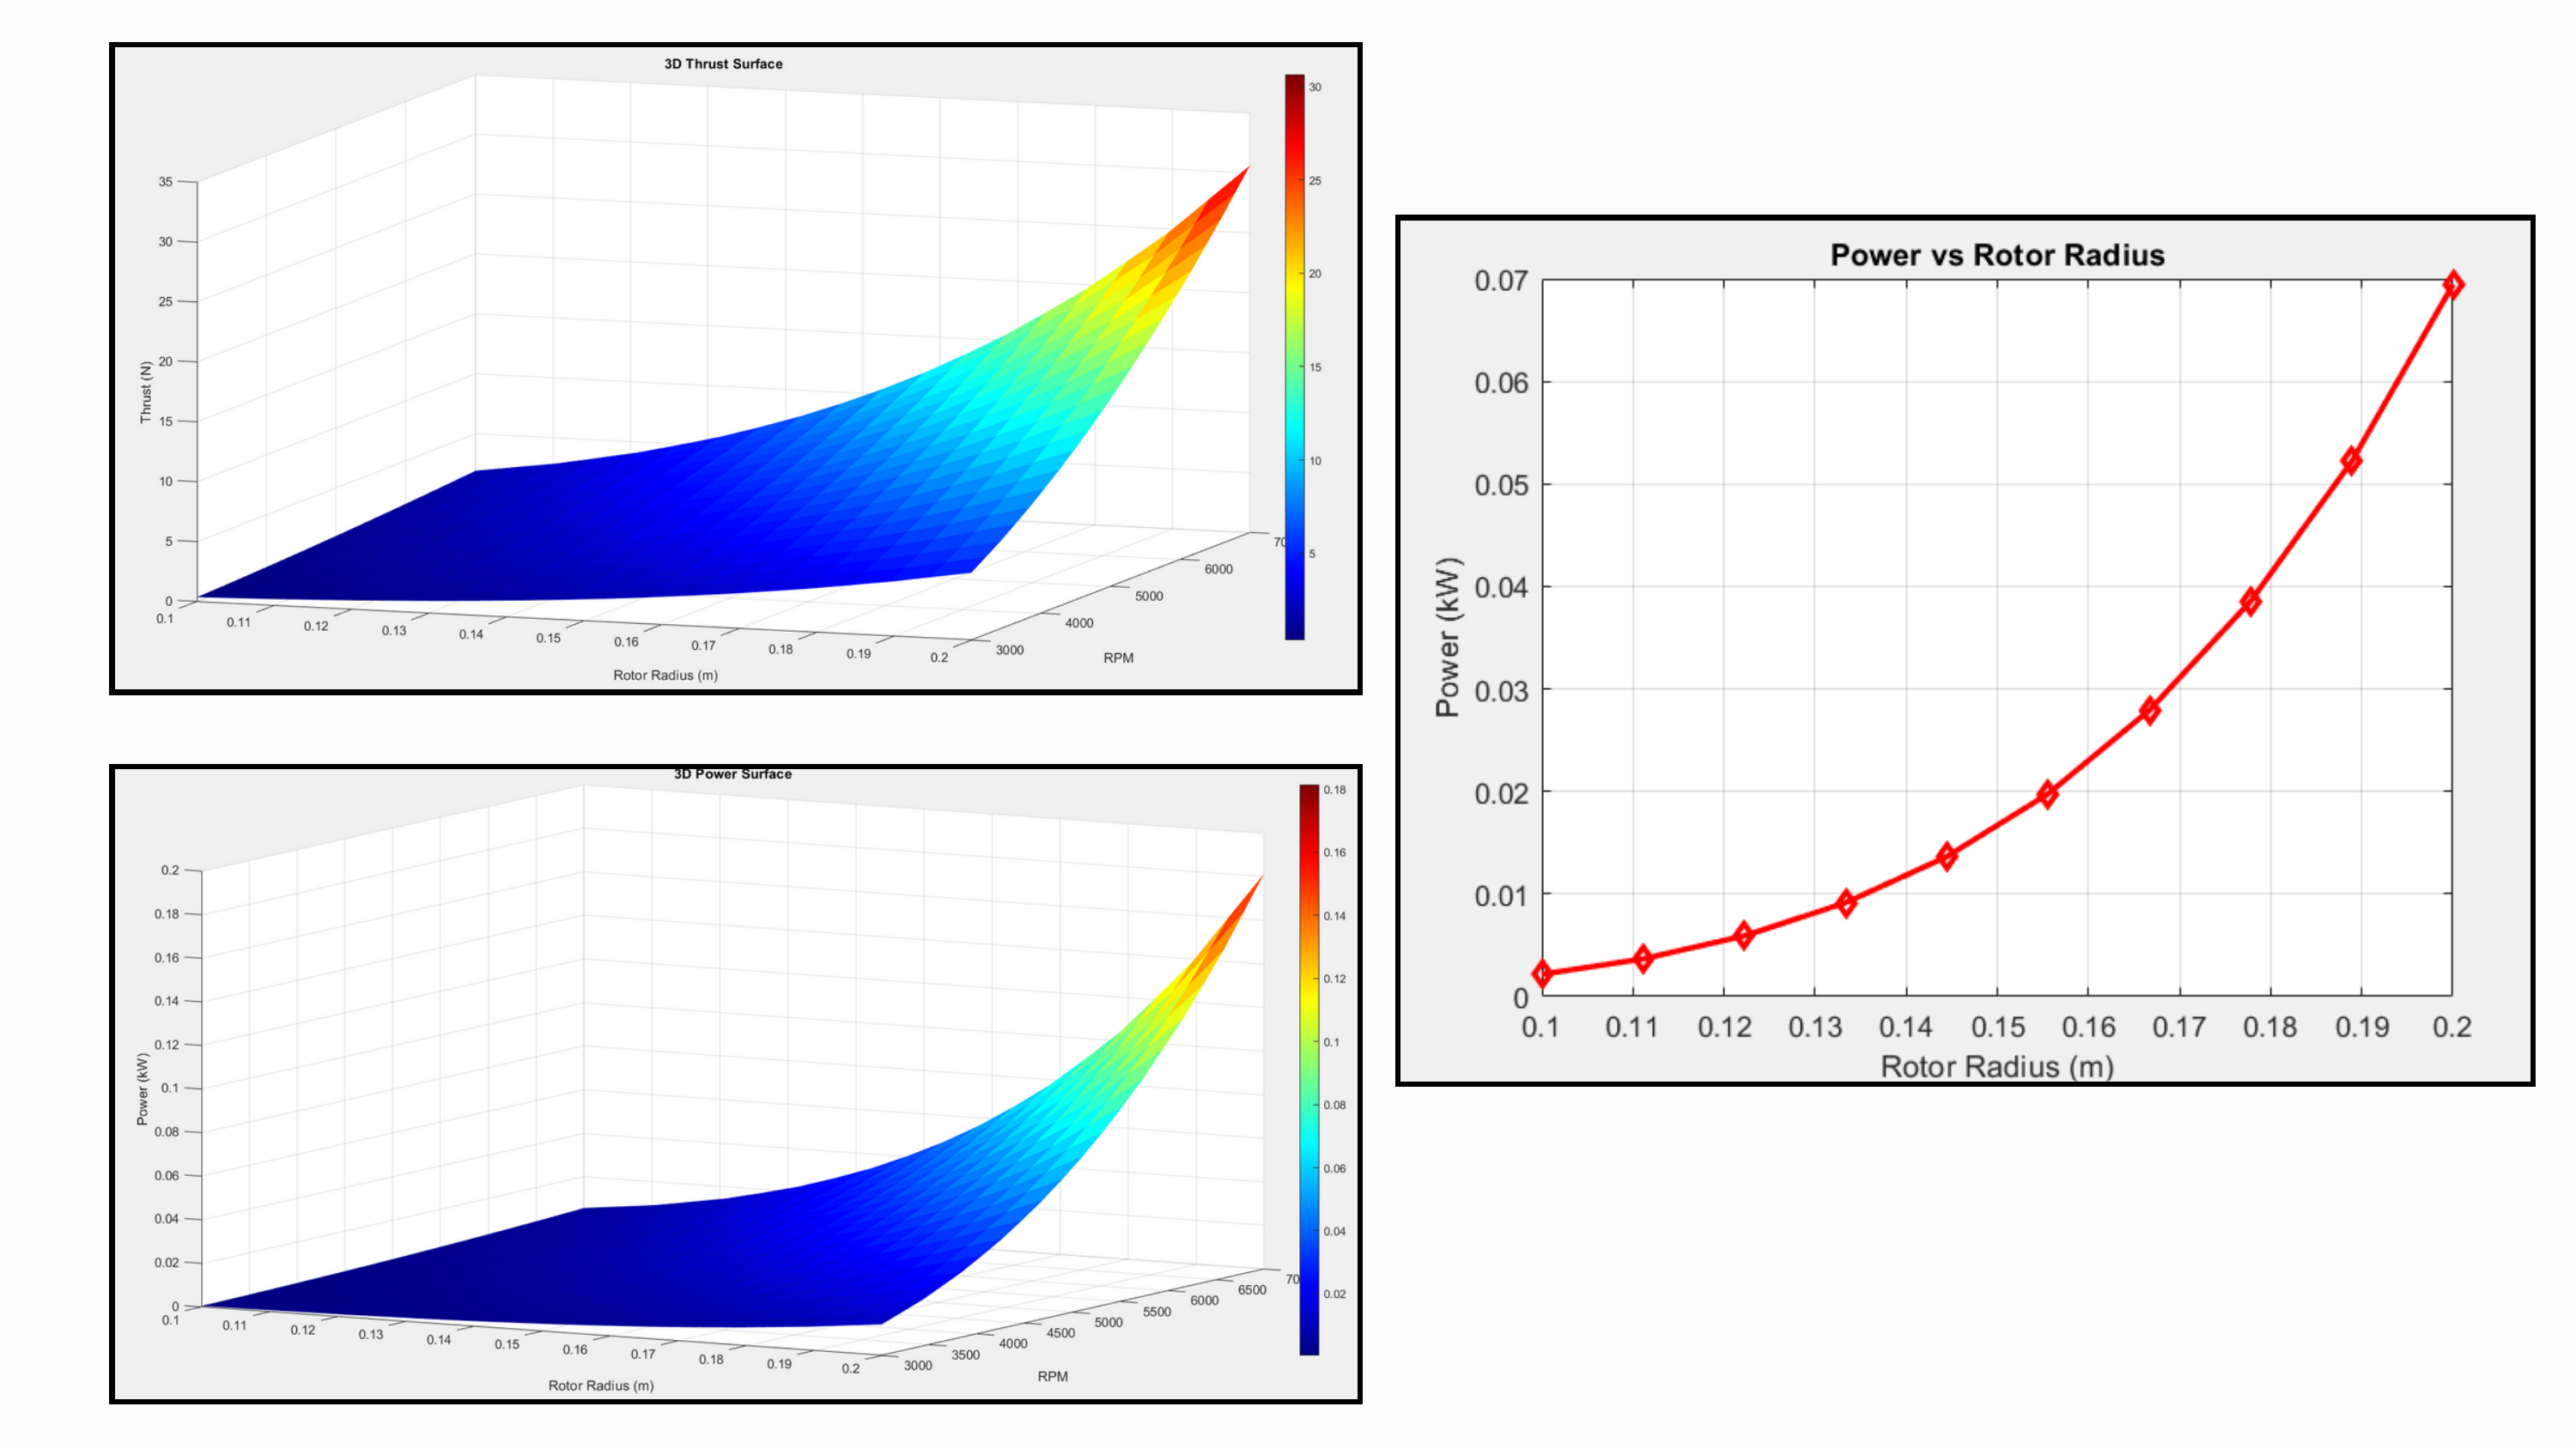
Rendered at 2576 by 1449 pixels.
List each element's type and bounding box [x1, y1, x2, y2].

text_box [112, 45, 1361, 693]
text_box [112, 767, 1361, 1402]
text_box [1398, 217, 2534, 1085]
